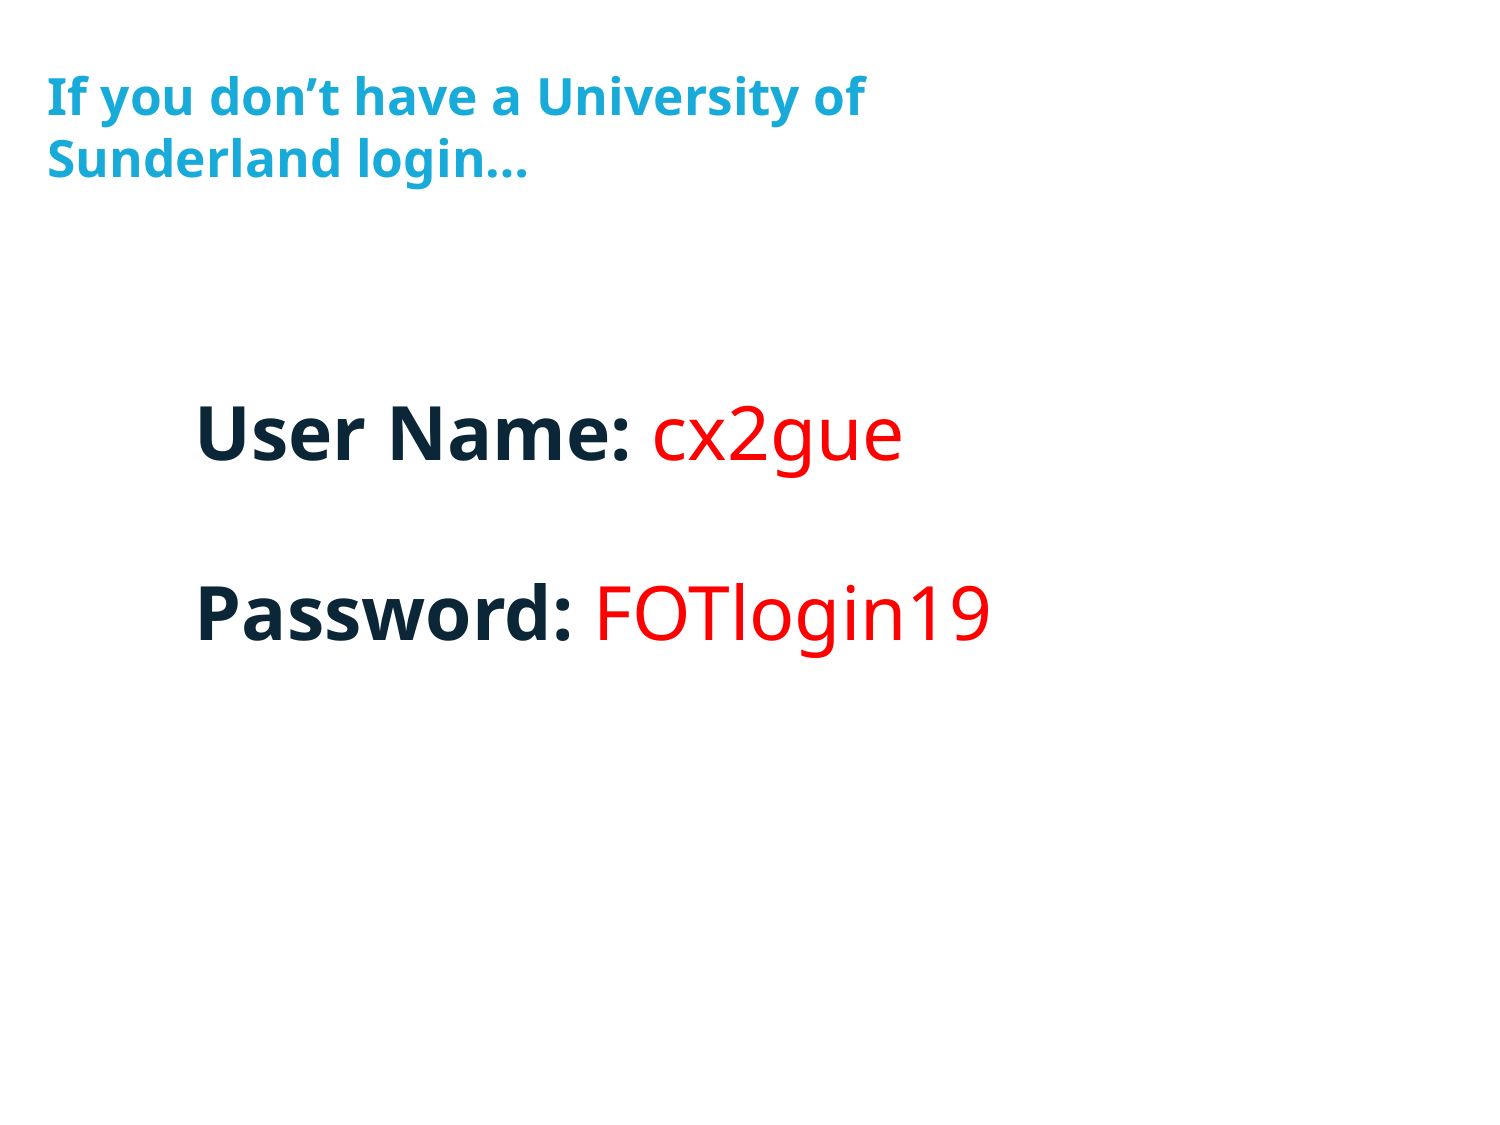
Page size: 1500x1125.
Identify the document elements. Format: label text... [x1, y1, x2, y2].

list User Name: cx2gue Password: FOTlogin19 [194, 385, 1409, 658]
title If you don’t have a University of Sunderland login… [32, 56, 940, 179]
